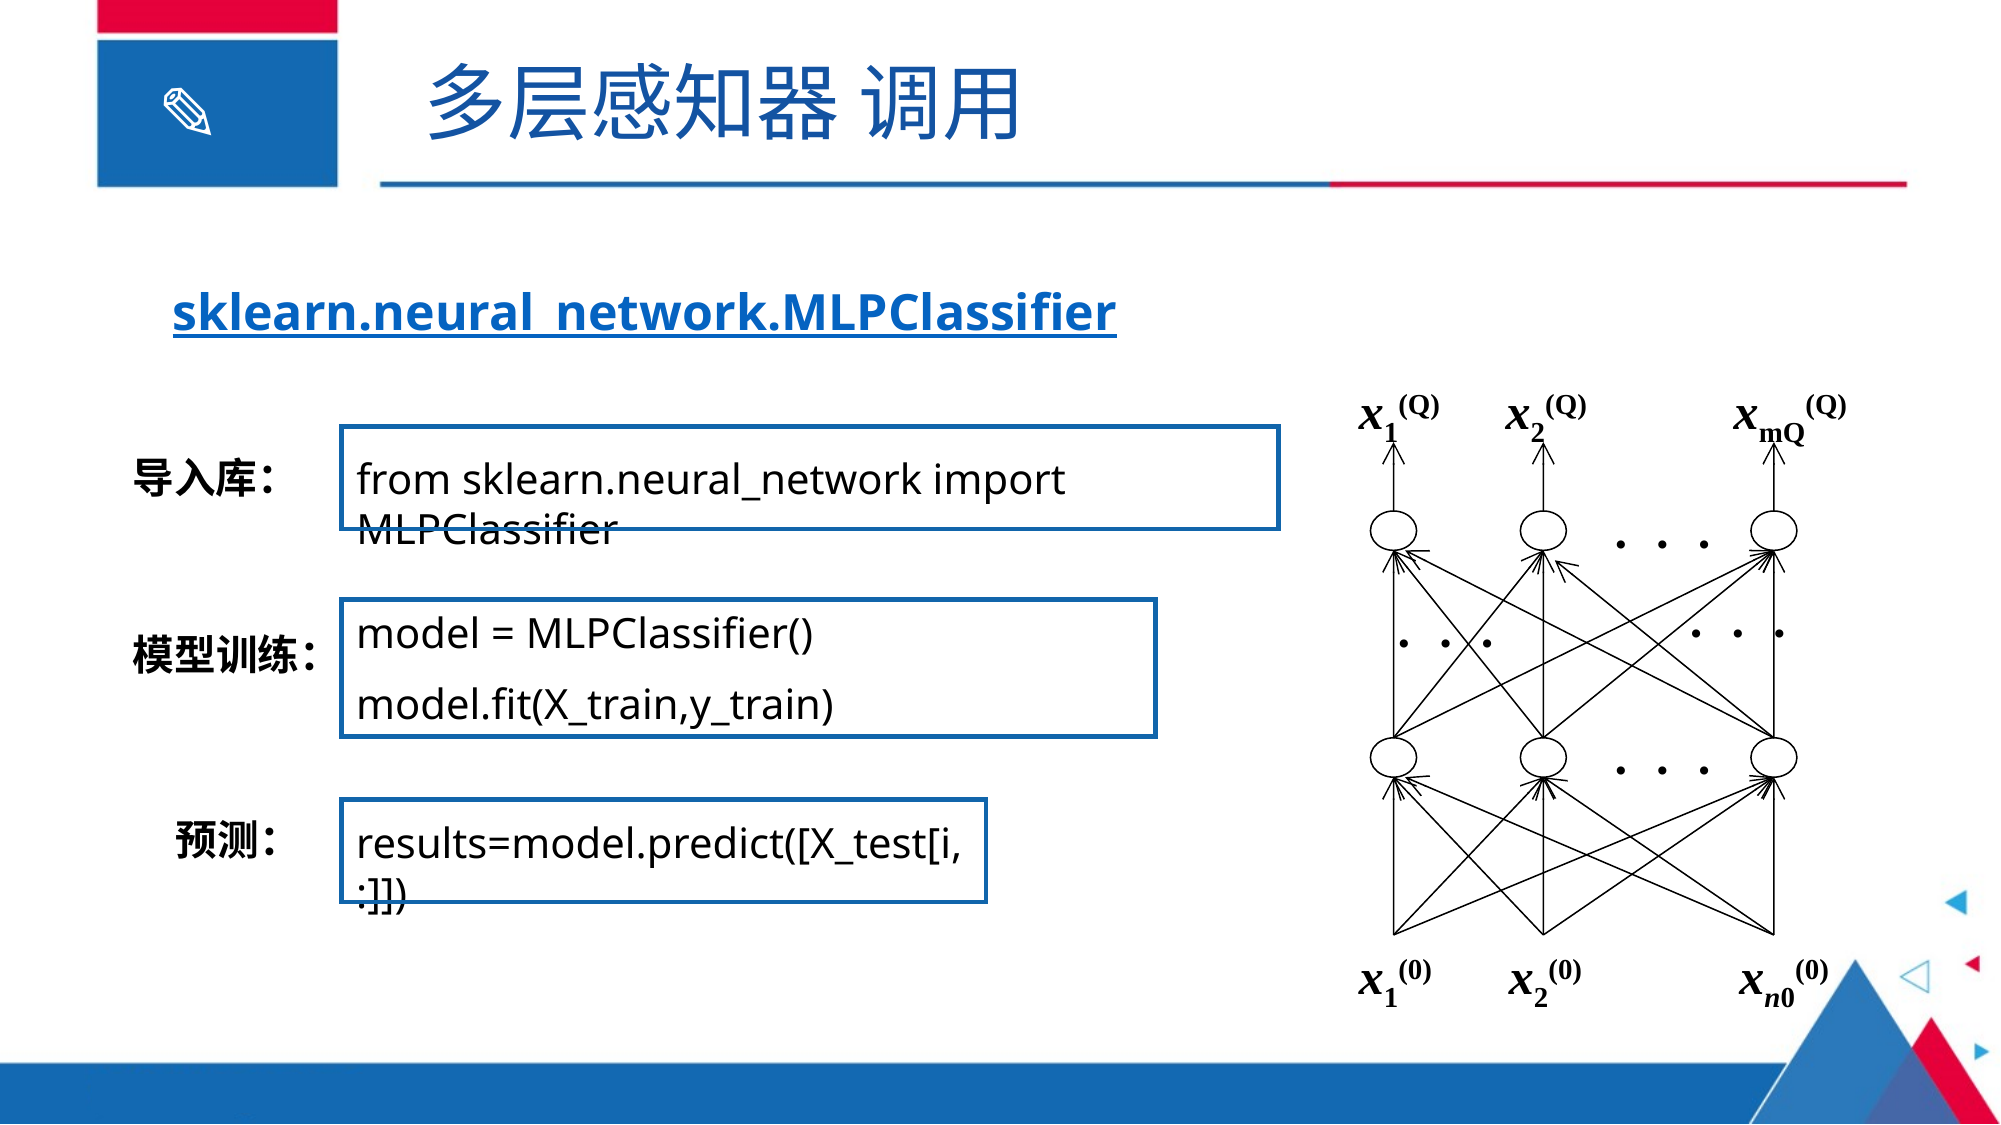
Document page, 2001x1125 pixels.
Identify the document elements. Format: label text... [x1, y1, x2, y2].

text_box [1358, 379, 1856, 1006]
text_box 多层感知器 调用 [409, 43, 1783, 158]
text_box 预测： [85, 806, 339, 875]
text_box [341, 426, 1279, 530]
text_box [341, 599, 1156, 737]
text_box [341, 799, 987, 902]
text_box 导入库： [42, 444, 321, 514]
text_box sklearn.neural_network.MLPClassifier [119, 273, 1894, 512]
picture [0, 0, 2000, 1124]
text_box 模型训练： [42, 621, 339, 691]
